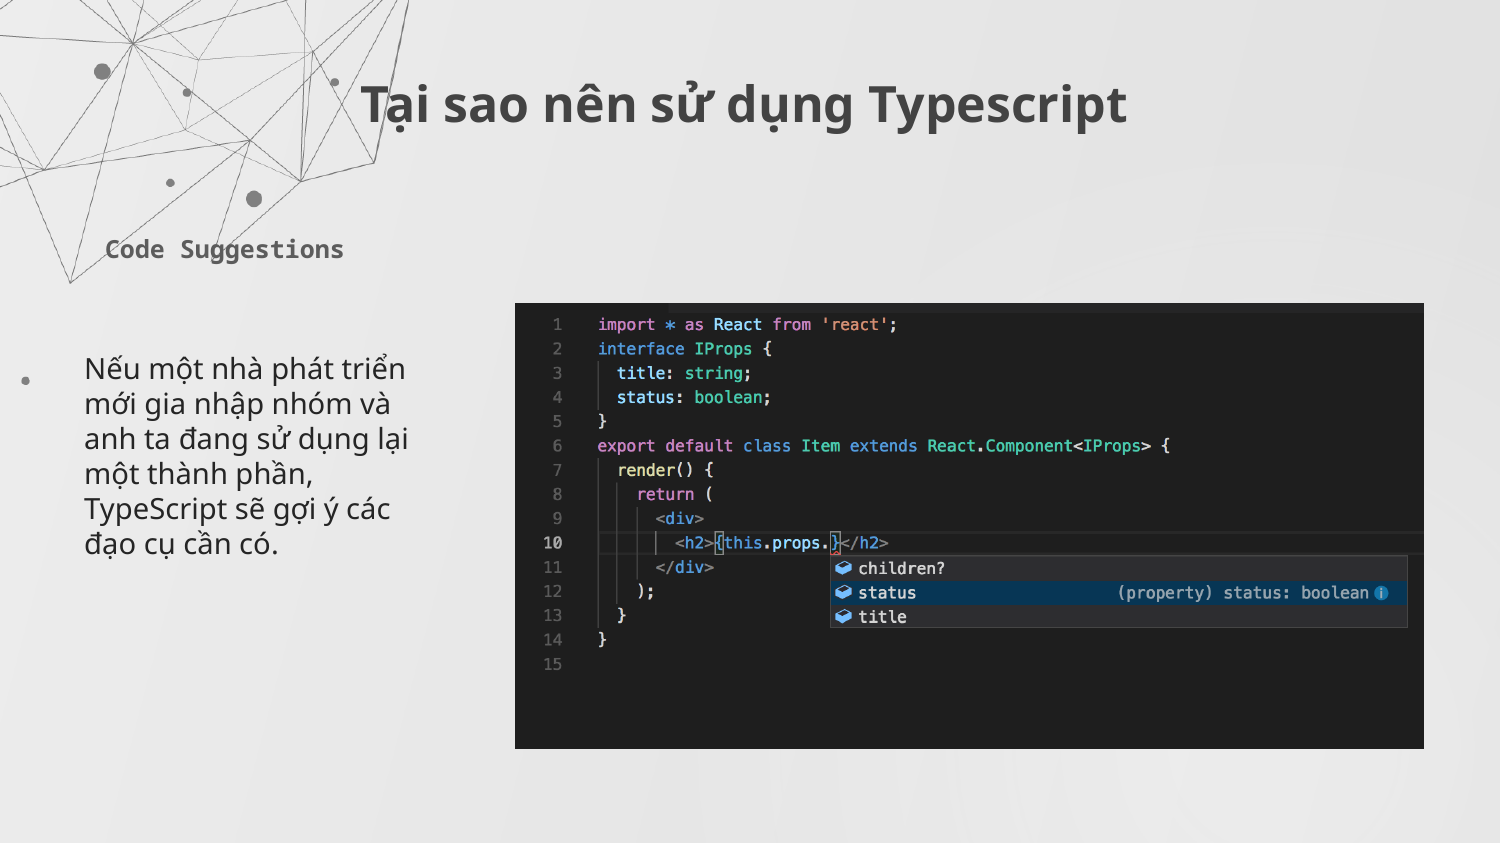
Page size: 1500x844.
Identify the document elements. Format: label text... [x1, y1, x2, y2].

text_box Code Suggestions [90, 226, 367, 271]
text_box Nếu một nhà phát triển mới gia nhập nhóm và anh ta đang sử dụng lại một thành phần, TypeScript sẽ gợi ý các đạo cụ cần có. [69, 342, 425, 568]
picture [0, 0, 1500, 844]
title Tại sao nên sử dụng Typescript [316, 57, 1173, 214]
